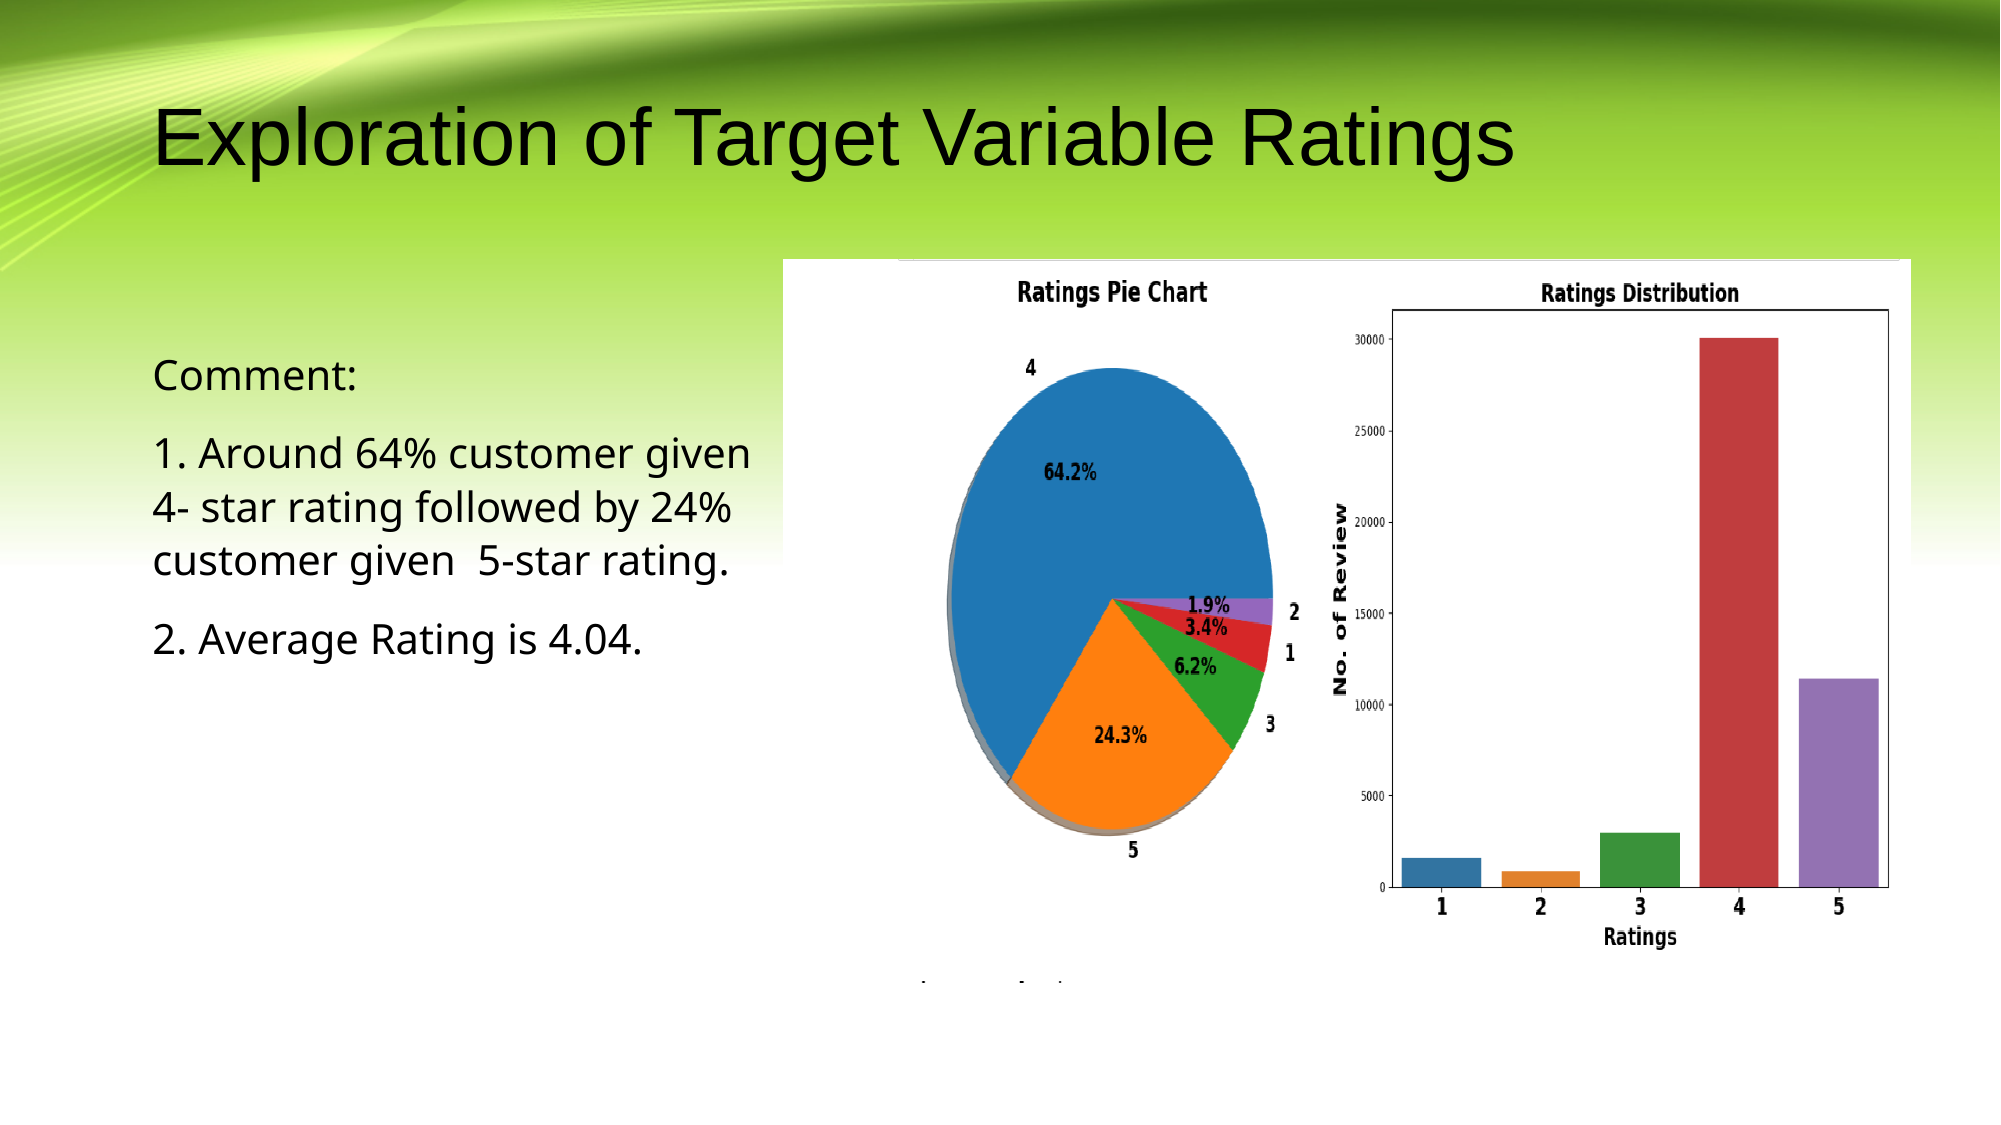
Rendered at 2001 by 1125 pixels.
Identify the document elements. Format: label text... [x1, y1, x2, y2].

list Comment: 1. Around 64% customer given 4- star rating followed by 24% customer given 5-star rating. 2. Average Rating is 4.04. [137, 337, 782, 963]
title Exploration of Target Variable Ratings [137, 74, 1680, 190]
picture [0, 0, 2000, 1125]
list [782, 259, 1911, 983]
